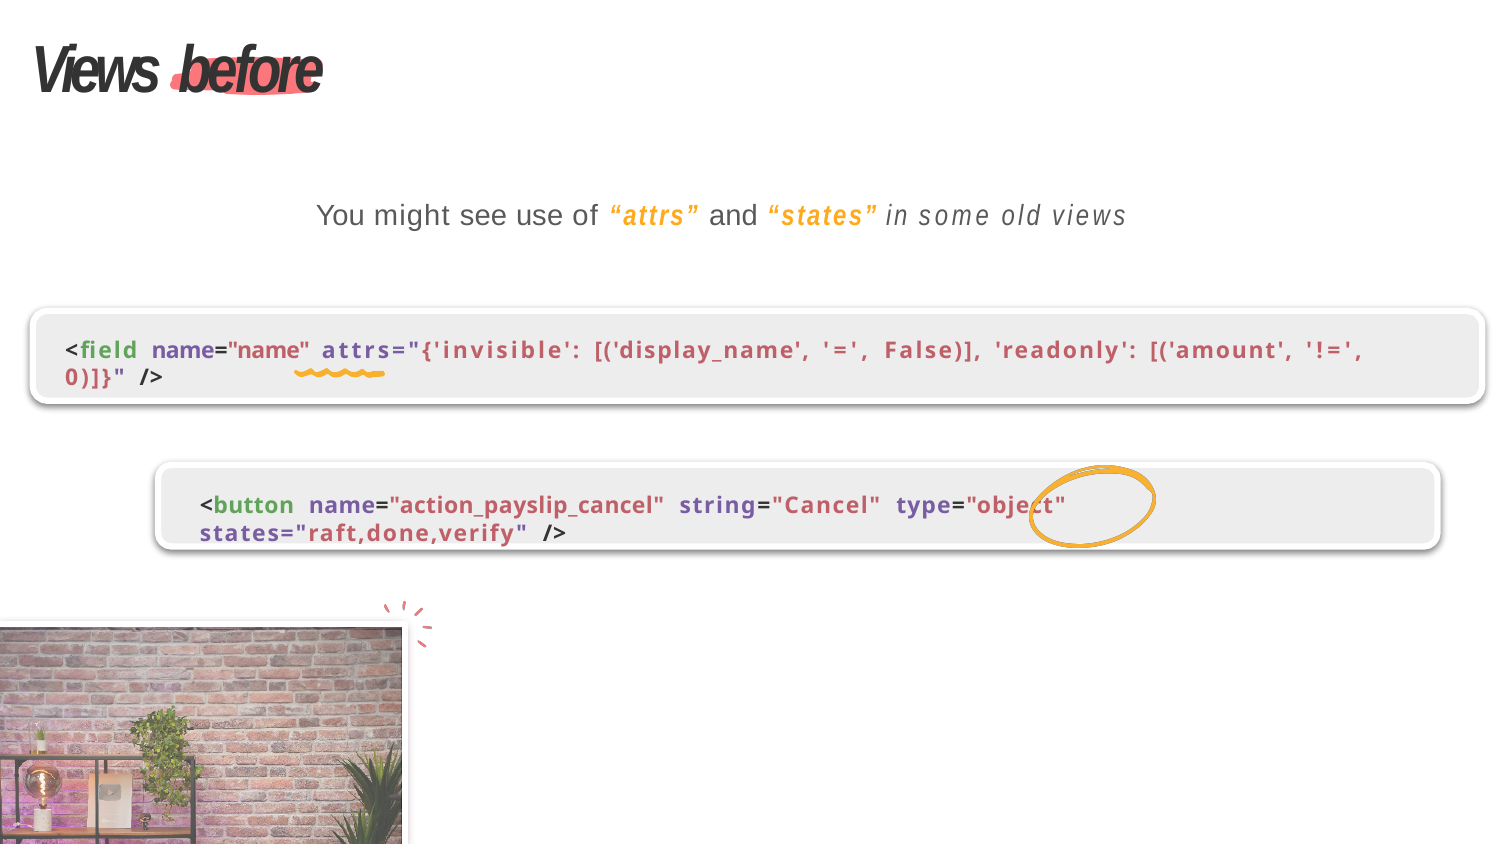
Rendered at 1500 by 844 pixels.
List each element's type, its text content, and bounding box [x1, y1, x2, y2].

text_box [19, 301, 1496, 417]
title Views before [29, 24, 536, 168]
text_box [0, 587, 444, 844]
picture [170, 57, 323, 96]
picture [294, 367, 385, 378]
text_box You might see use of “attrs” and “states” in some old views [313, 193, 1141, 232]
picture [1029, 465, 1156, 548]
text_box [145, 455, 1451, 563]
